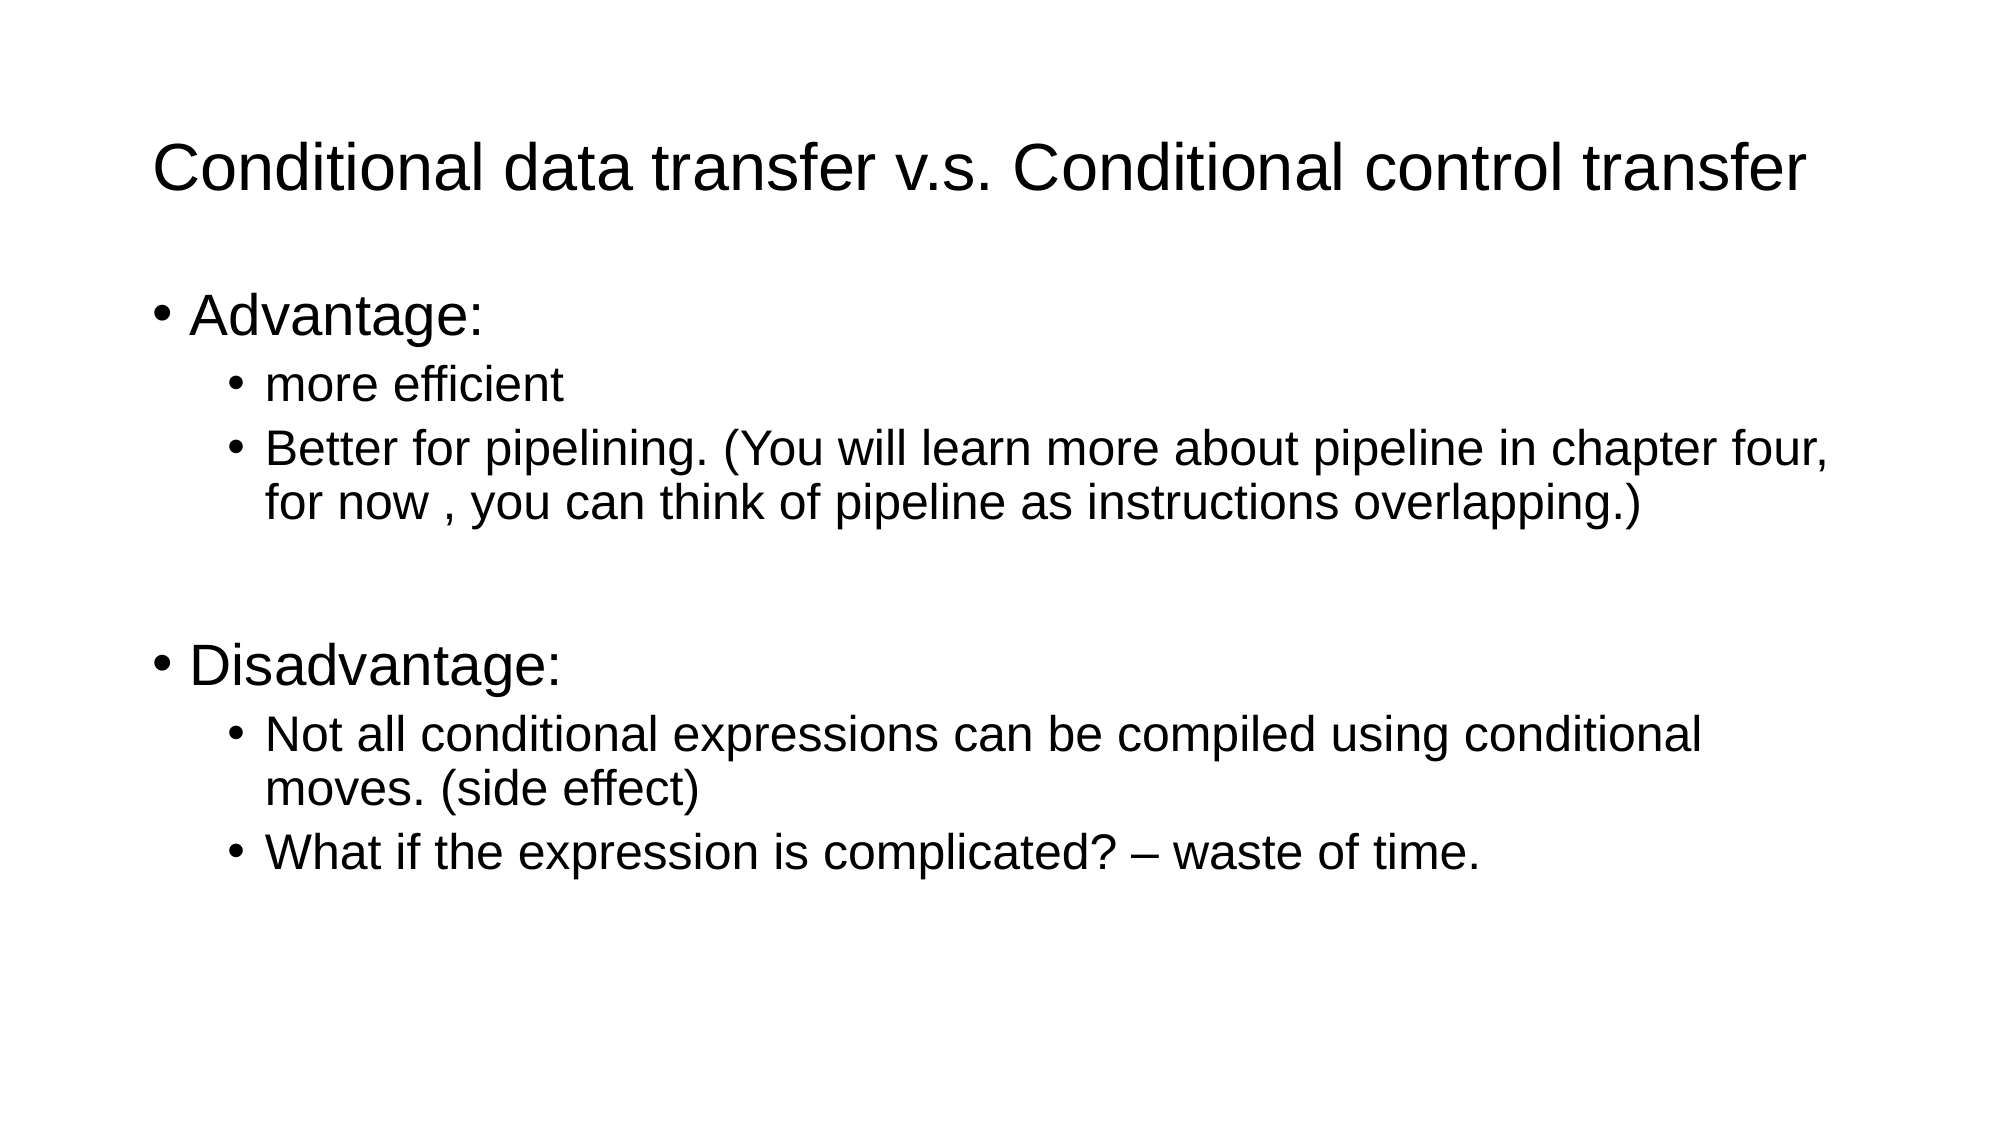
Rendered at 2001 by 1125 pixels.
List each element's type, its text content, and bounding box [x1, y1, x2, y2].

list Advantage: more efficient Better for pipelining. (You will learn more about pipeline in chapter four, for now , you can think of pipeline as instructions overlapping.) Disadvantage: Not all conditional expressions can be compiled using conditional moves. (side effect) What if the expression is complicated? – waste of time. [137, 277, 1863, 992]
title Conditional data transfer v.s. Conditional control transfer [137, 59, 1863, 277]
